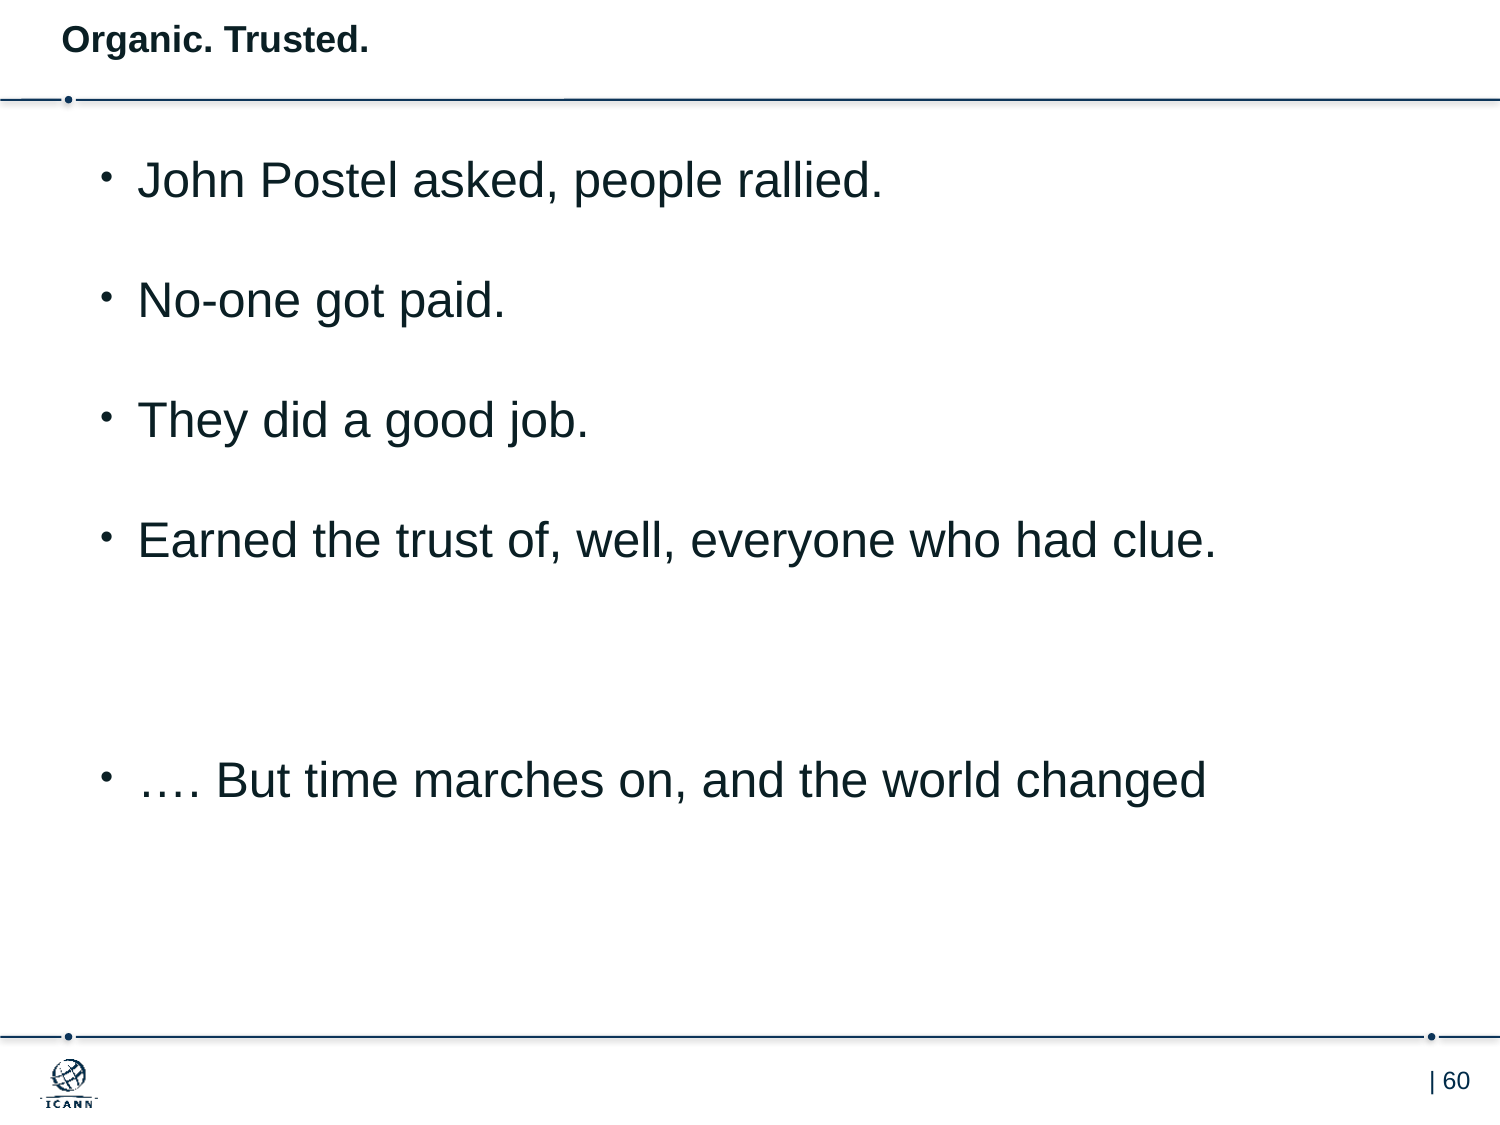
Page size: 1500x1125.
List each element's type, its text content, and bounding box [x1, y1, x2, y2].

text_box John Postel asked, people rallied. No-one got paid. They did a good job. Earned the trust of, well, everyone who had clue. …. But time marches on, and the world changed [85, 139, 1415, 815]
text_box Organic. Trusted. [61, 7, 1376, 82]
picture [38, 1059, 100, 1108]
